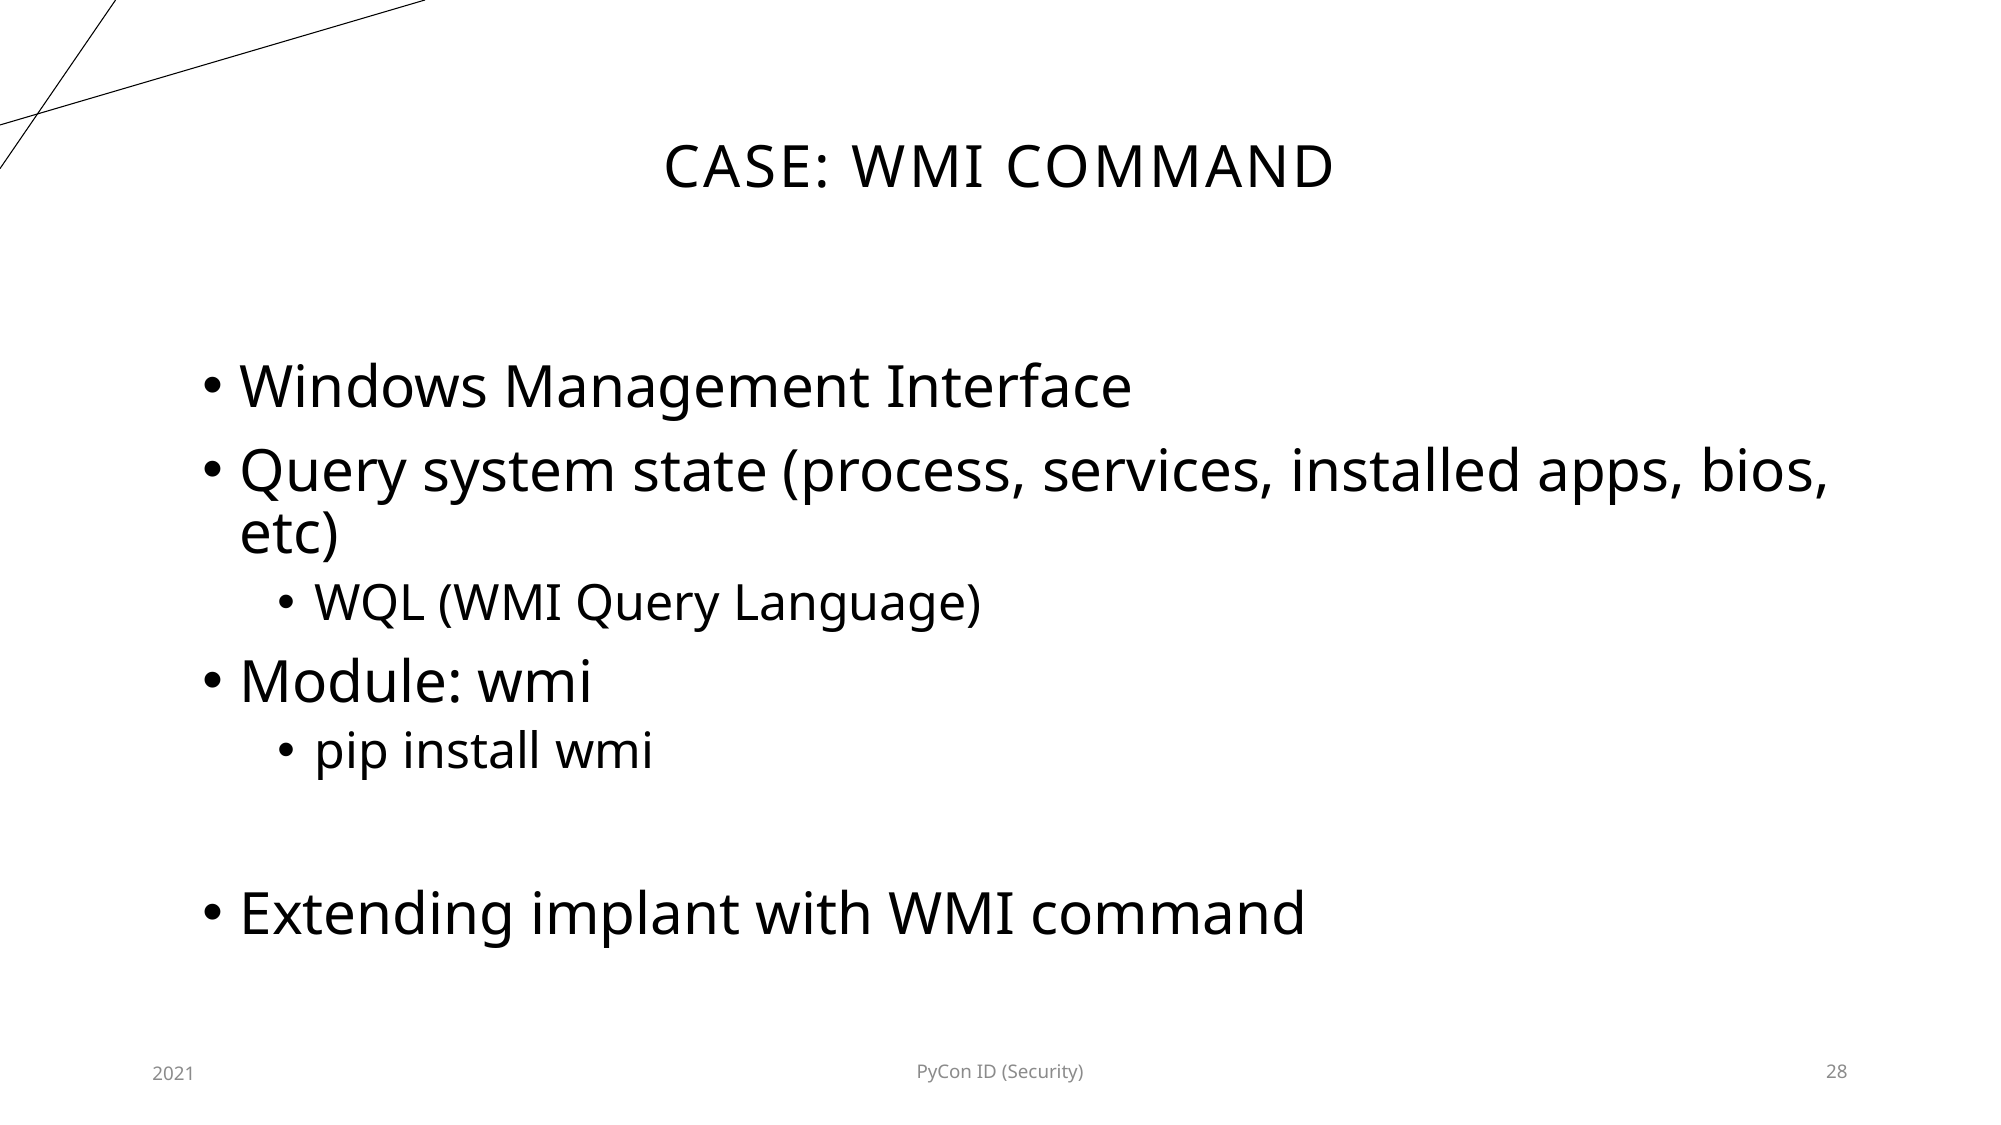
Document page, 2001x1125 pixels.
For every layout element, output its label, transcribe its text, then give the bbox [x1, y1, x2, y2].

slide_number 2021 [137, 1042, 588, 1103]
slide_number 28 [1412, 1064, 1863, 1103]
footer PyCon ID (Security) [662, 1064, 1338, 1103]
title Case: WMI Command [137, 59, 1863, 278]
text_box Windows Management Interface Query system state (process, services, installed apps, bios, etc) WQL (WMI Query Language) Module: wmi pip install wmi Extending implant with WMI command [187, 349, 1913, 1064]
